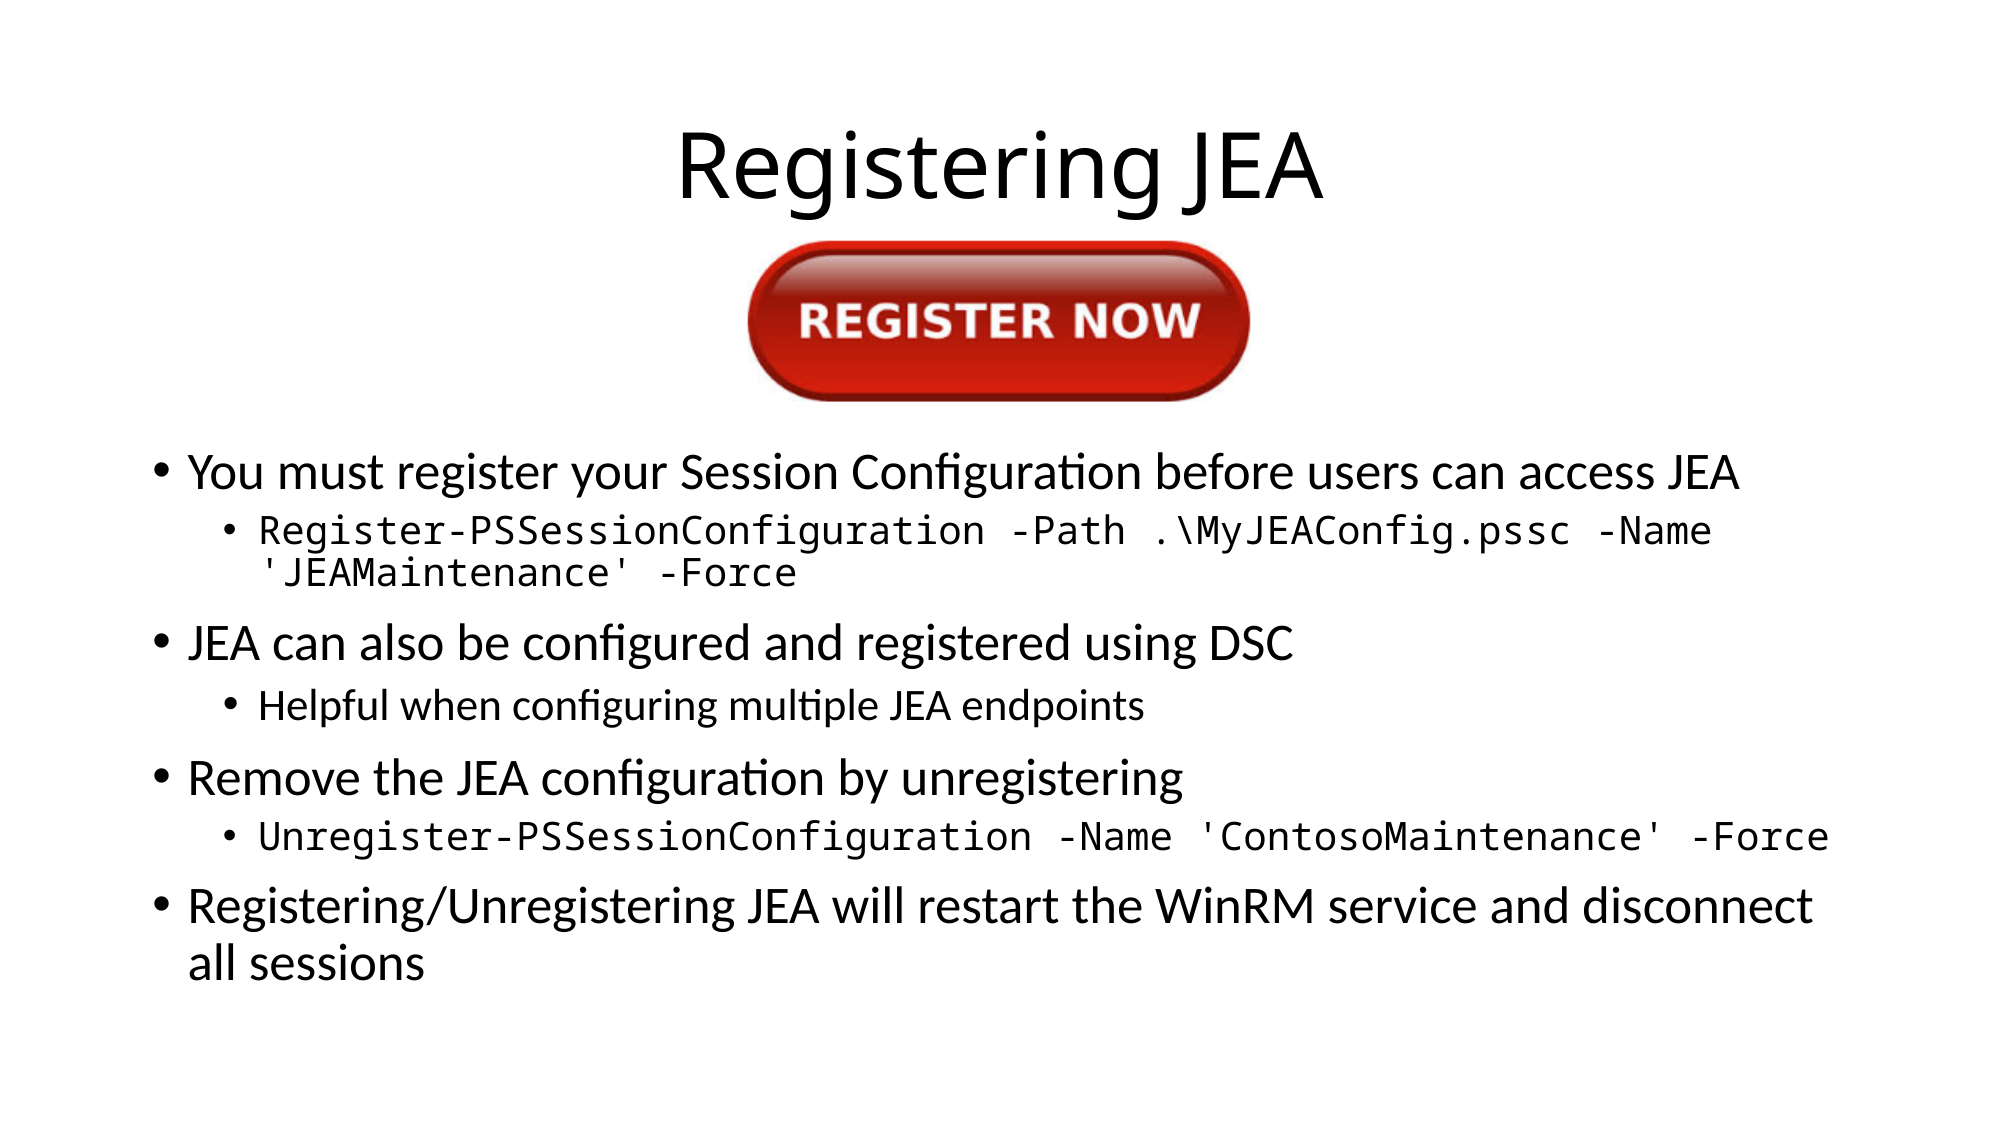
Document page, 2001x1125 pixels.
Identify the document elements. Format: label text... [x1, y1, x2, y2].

title Registering JEA [137, 59, 1863, 278]
picture [745, 238, 1255, 405]
list You must register your Session Configuration before users can access JEA Register-PSSessionConfiguration -Path .\MyJEAConfig.pssc -Name 'JEAMaintenance' -Force JEA can also be configured and registered using DSC Helpful when configuring multiple JEA endpoints Remove the JEA configuration by unregistering Unregister-PSSessionConfiguration -Name 'ContosoMaintenance' -Force Registering/Unregistering JEA will restart the WinRM service and disconnect all sessions [137, 436, 1863, 1042]
